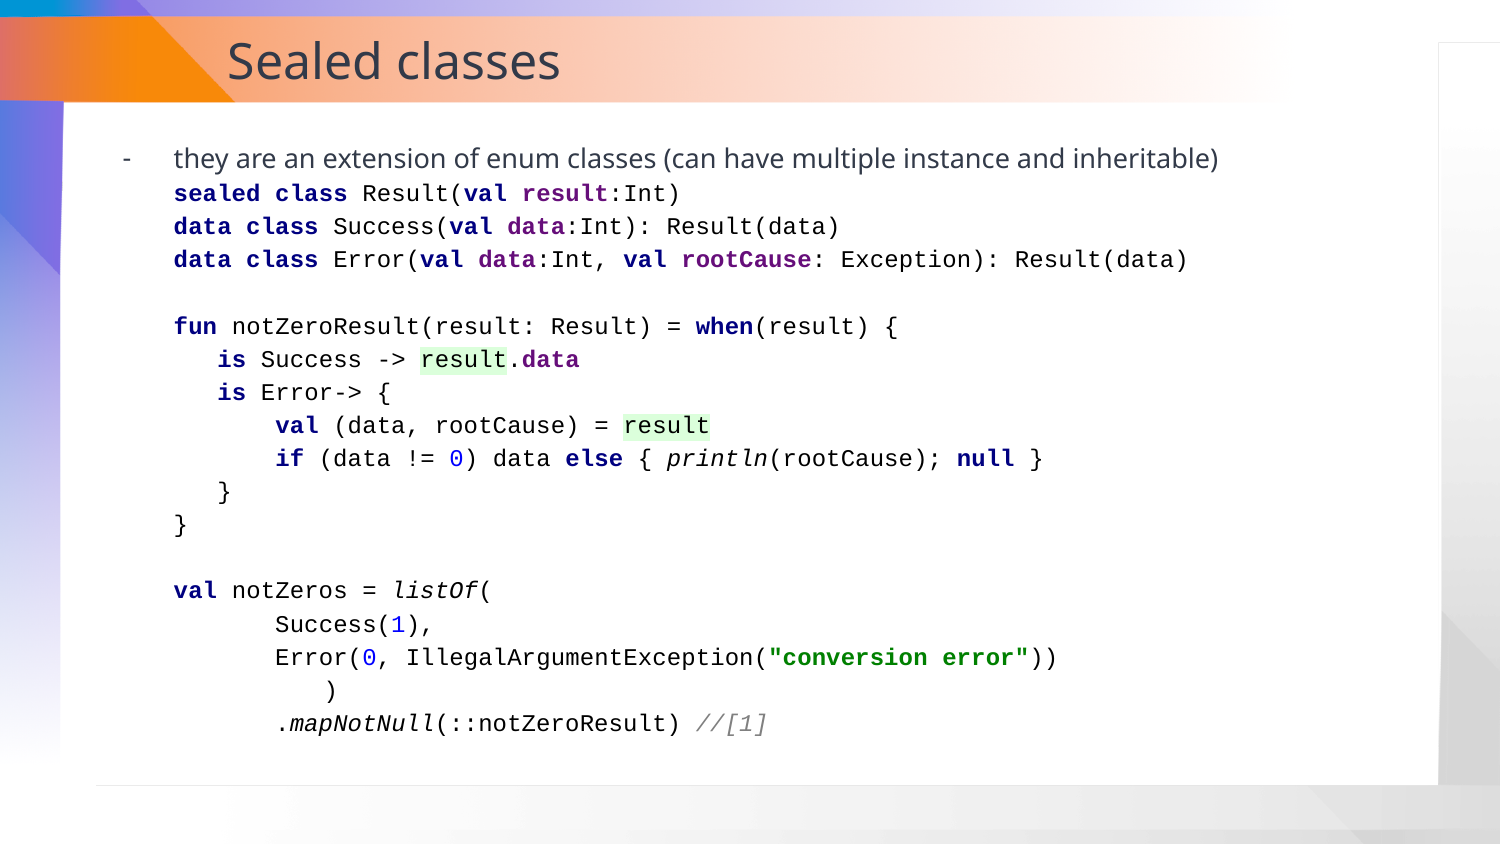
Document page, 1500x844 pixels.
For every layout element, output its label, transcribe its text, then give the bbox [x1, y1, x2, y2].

picture [0, 0, 1500, 844]
title Sealed classes [212, 14, 1368, 121]
list they are an extension of enum classes (can have multiple instance and inheritable) sealed class Result(val result:Int) data class Success(val data:Int): Result(data) data class Error(val data:Int, val rootCause: Exception): Result(data) fun notZeroResult(result: Result) = when(result) { is Success -> result.data is Error-> { val (data, rootCause) = result if (data != 0) data else { println(rootCause); null } } } val notZeros = listOf( Success(1), Error(0, IllegalArgumentException("conversion error")) ) .mapNotNull(::notZeroResult) //[1] [83, 121, 1418, 764]
